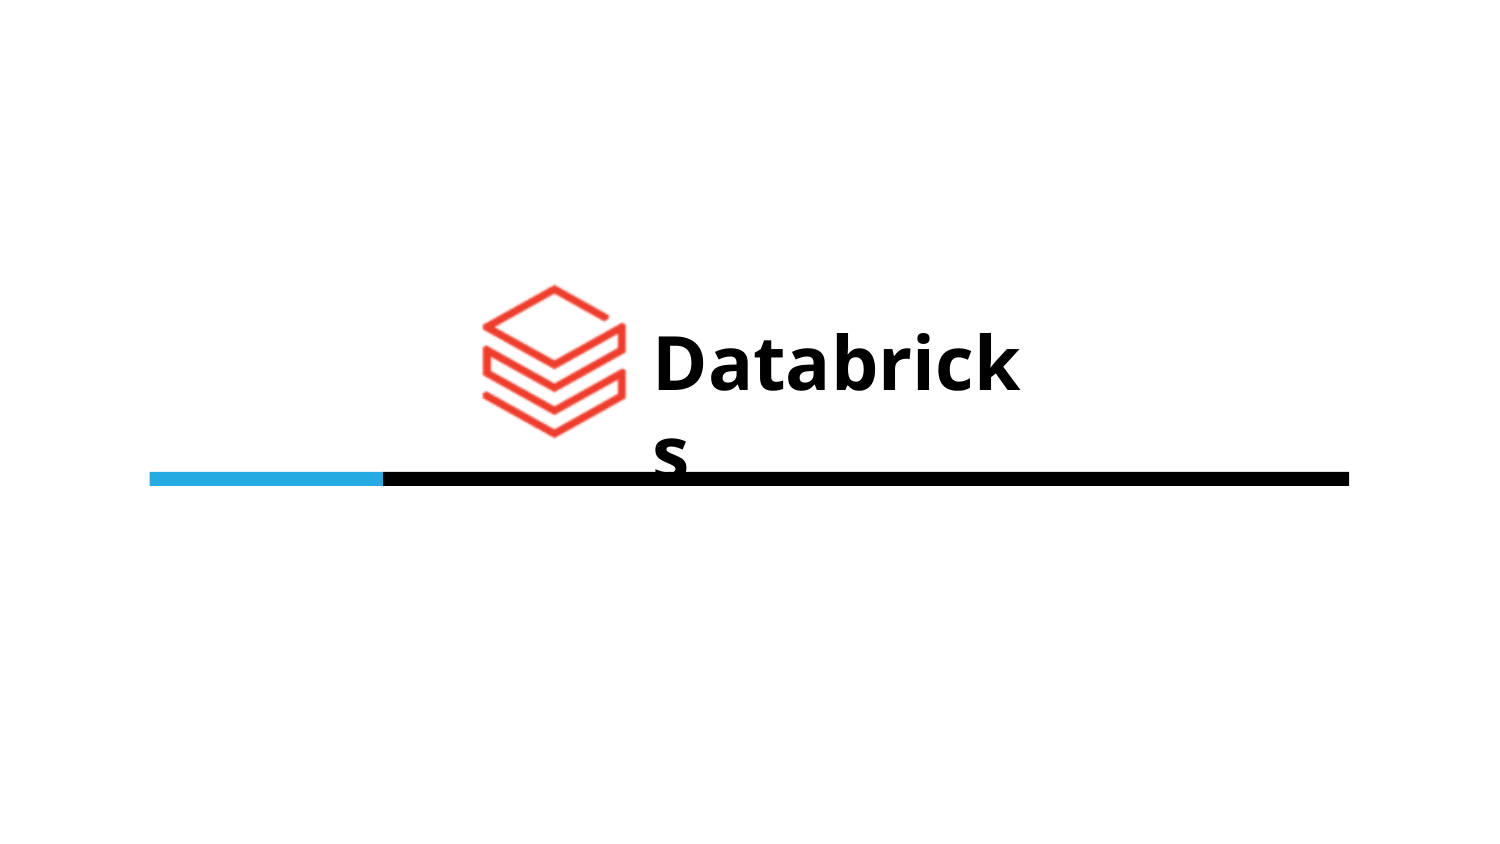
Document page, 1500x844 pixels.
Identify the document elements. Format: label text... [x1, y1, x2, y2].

text_box [383, 471, 637, 486]
text_box Databricks [637, 300, 1039, 511]
picture [461, 263, 648, 460]
text_box [149, 471, 383, 486]
text_box [1039, 471, 1350, 486]
